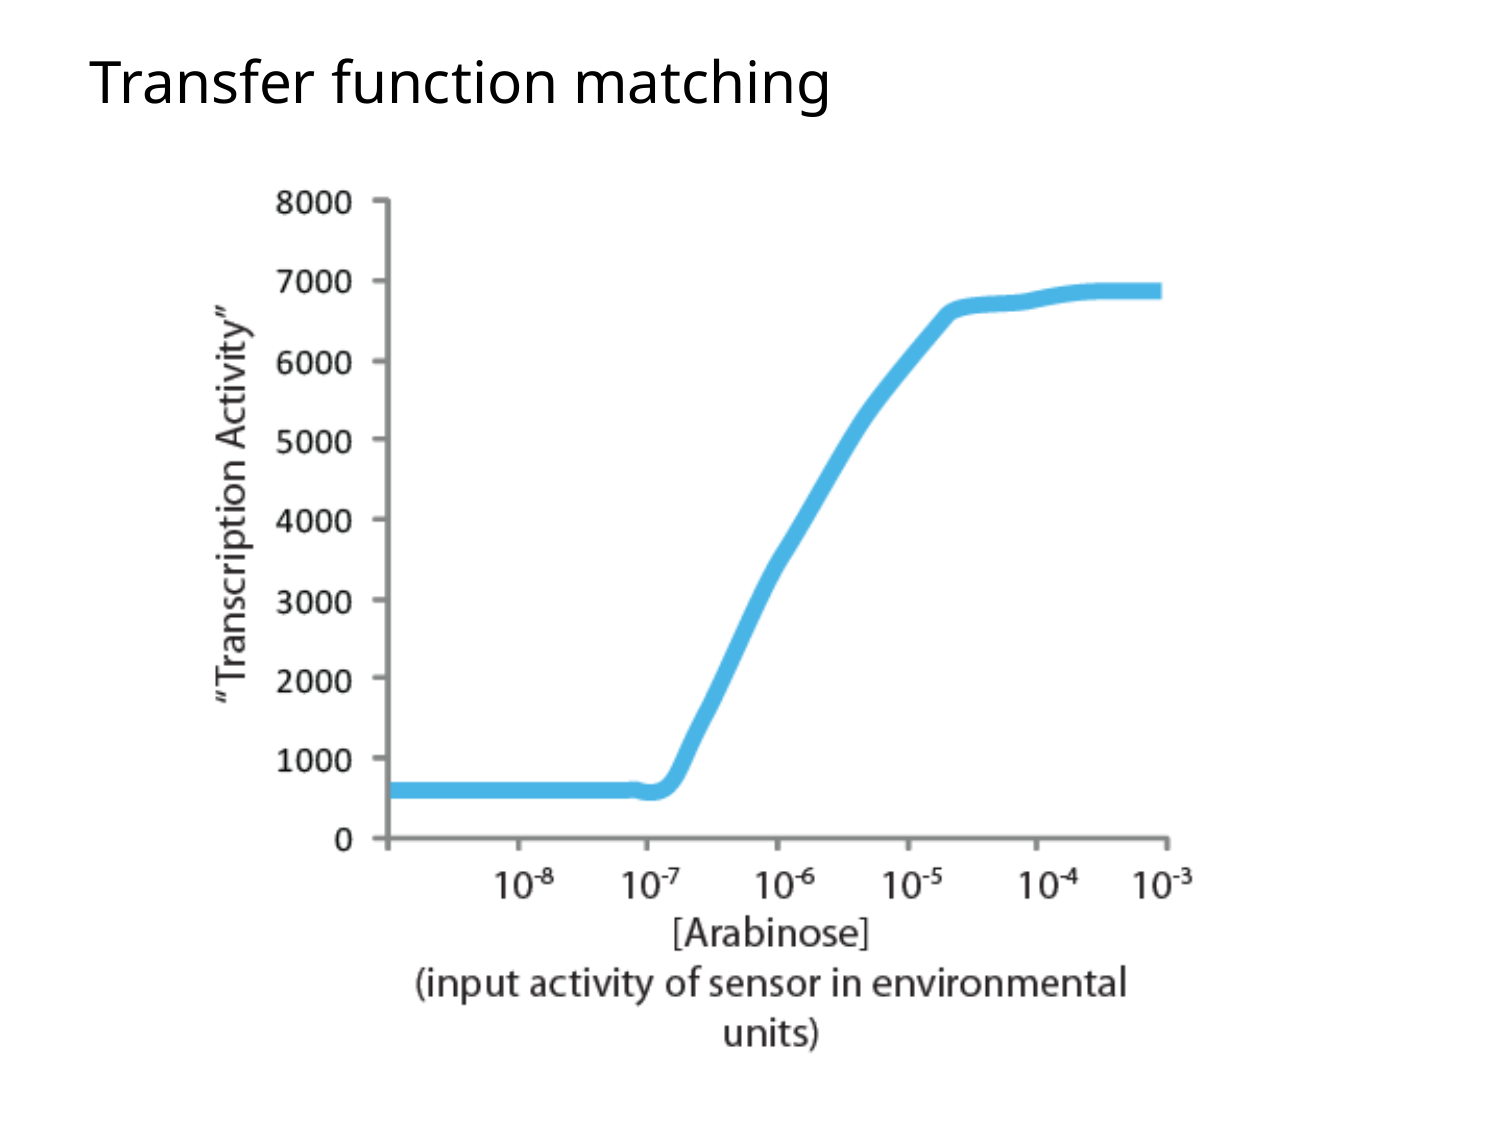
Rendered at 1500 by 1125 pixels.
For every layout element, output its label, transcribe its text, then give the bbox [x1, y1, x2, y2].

picture [212, 162, 1278, 1073]
text_box Transfer function matching [74, 37, 1488, 123]
